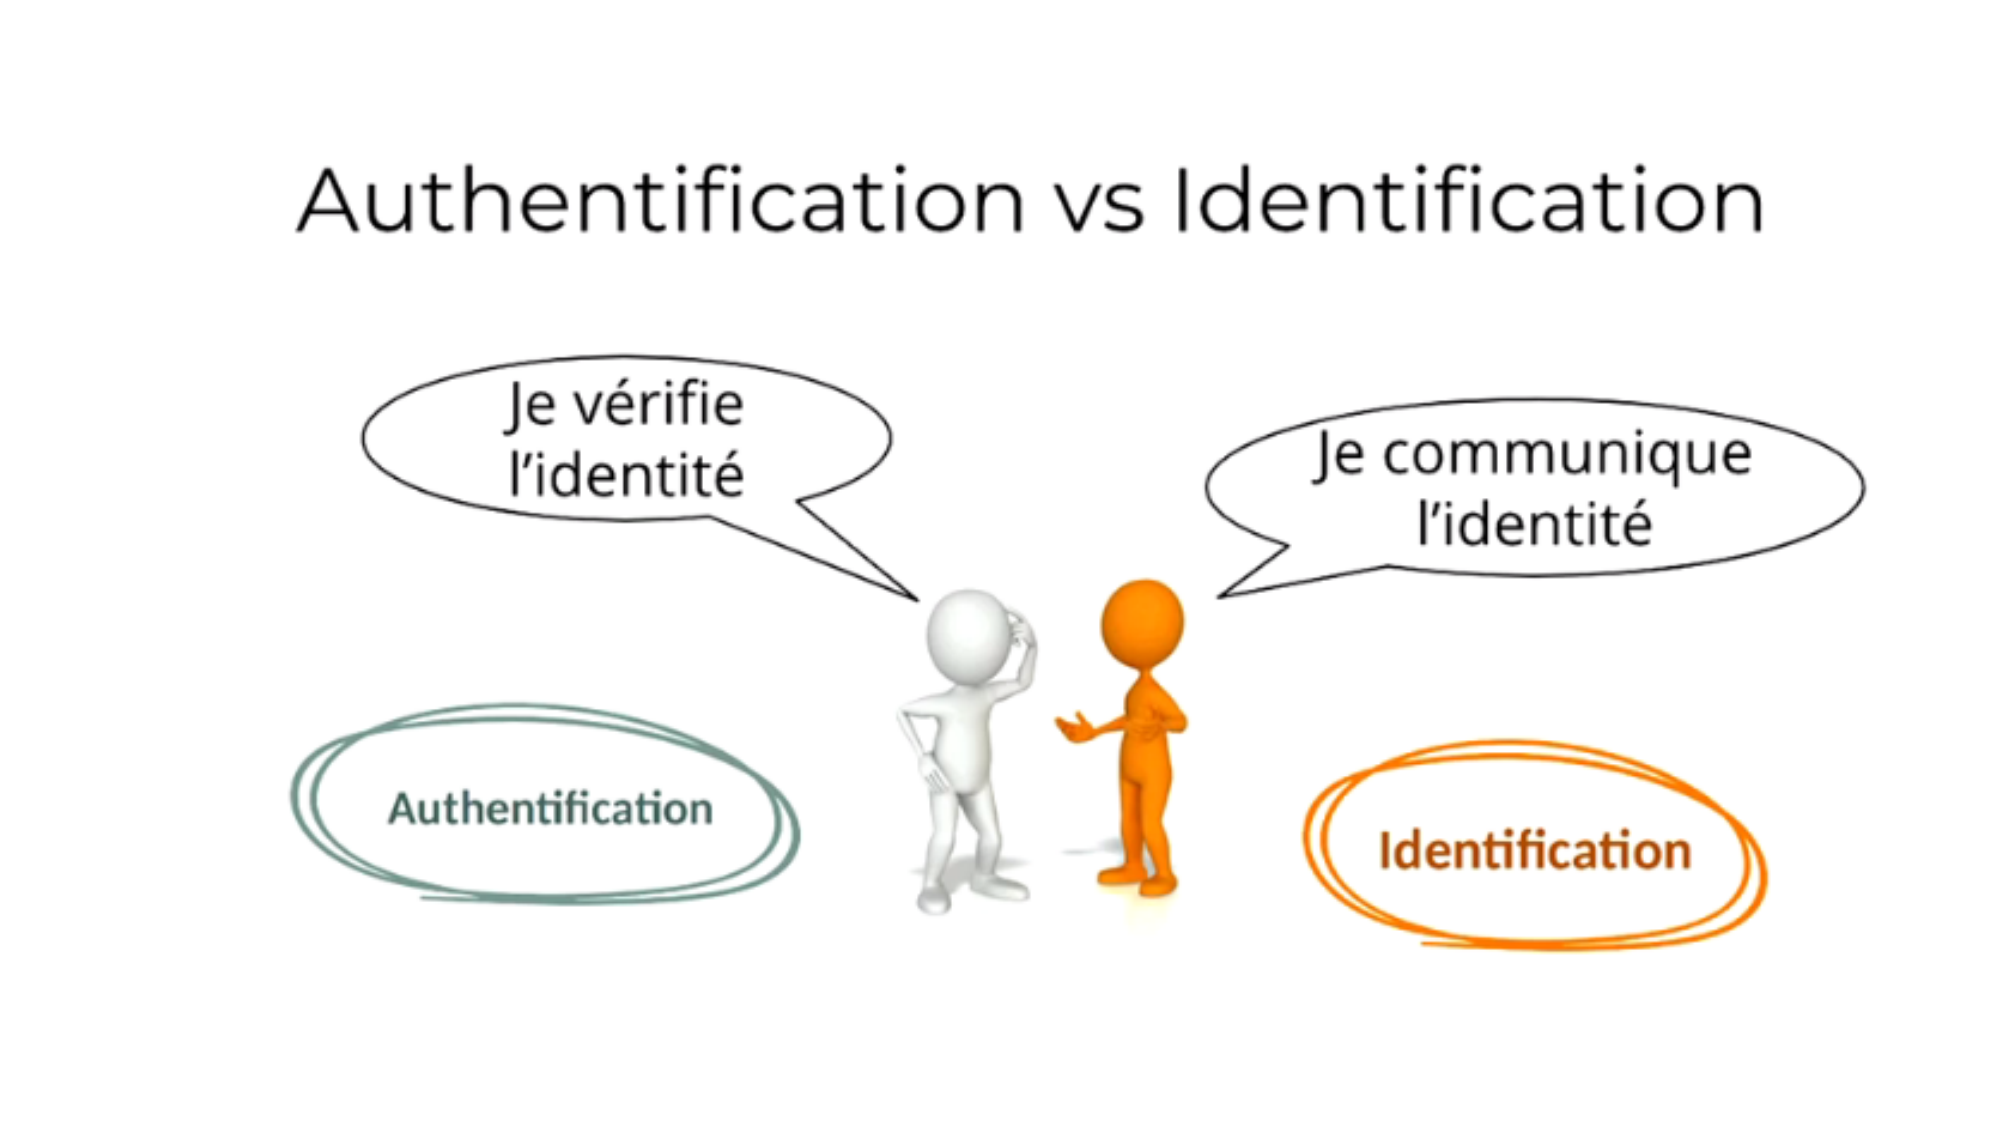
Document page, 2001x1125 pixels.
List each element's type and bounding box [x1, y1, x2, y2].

picture [272, 157, 1881, 993]
